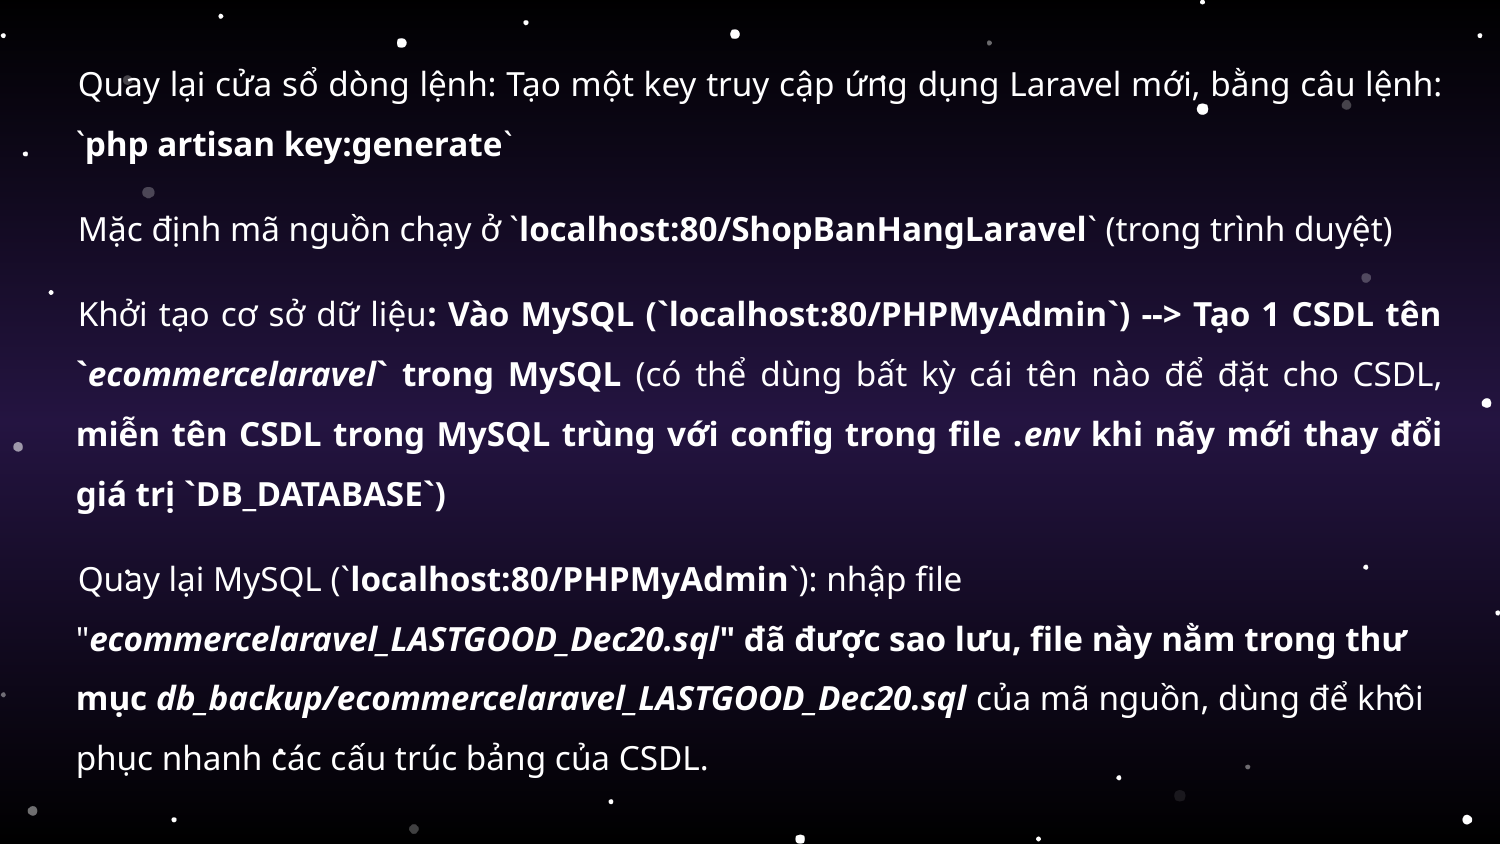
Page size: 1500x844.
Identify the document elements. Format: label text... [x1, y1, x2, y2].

picture [0, 0, 1500, 844]
subtitle Quay lại cửa sổ dòng lệnh: Tạo một key truy cập ứng dụng Laravel mới, bằng câu lệnh: `php artisan key:generate` Mặc định mã nguồn chạy ở `localhost:80/ShopBanHangLaravel` (trong trình duyệt) Khởi tạo cơ sở dữ liệu: Vào MySQL (`localhost:80/PHPMyAdmin`) --> Tạo 1 CSDL tên `ecommercelaravel` trong MySQL (có thể dùng bất kỳ cái tên nào để đặt cho CSDL, miễn tên CSDL trong MySQL trùng với config trong file .env khi nãy mới thay đổi giá trị `DB_DATABASE`) Quay lại MySQL (`localhost:80/PHPMyAdmin`): nhập file "ecommercelaravel_LASTGOOD_Dec20.sql" đã được sao lưu, file này nằm trong thư mục db_backup/ecommercelaravel_LASTGOOD_Dec20.sql của mã nguồn, dùng để khôi phục nhanh các cấu trúc bảng của CSDL. [42, 252, 1458, 654]
